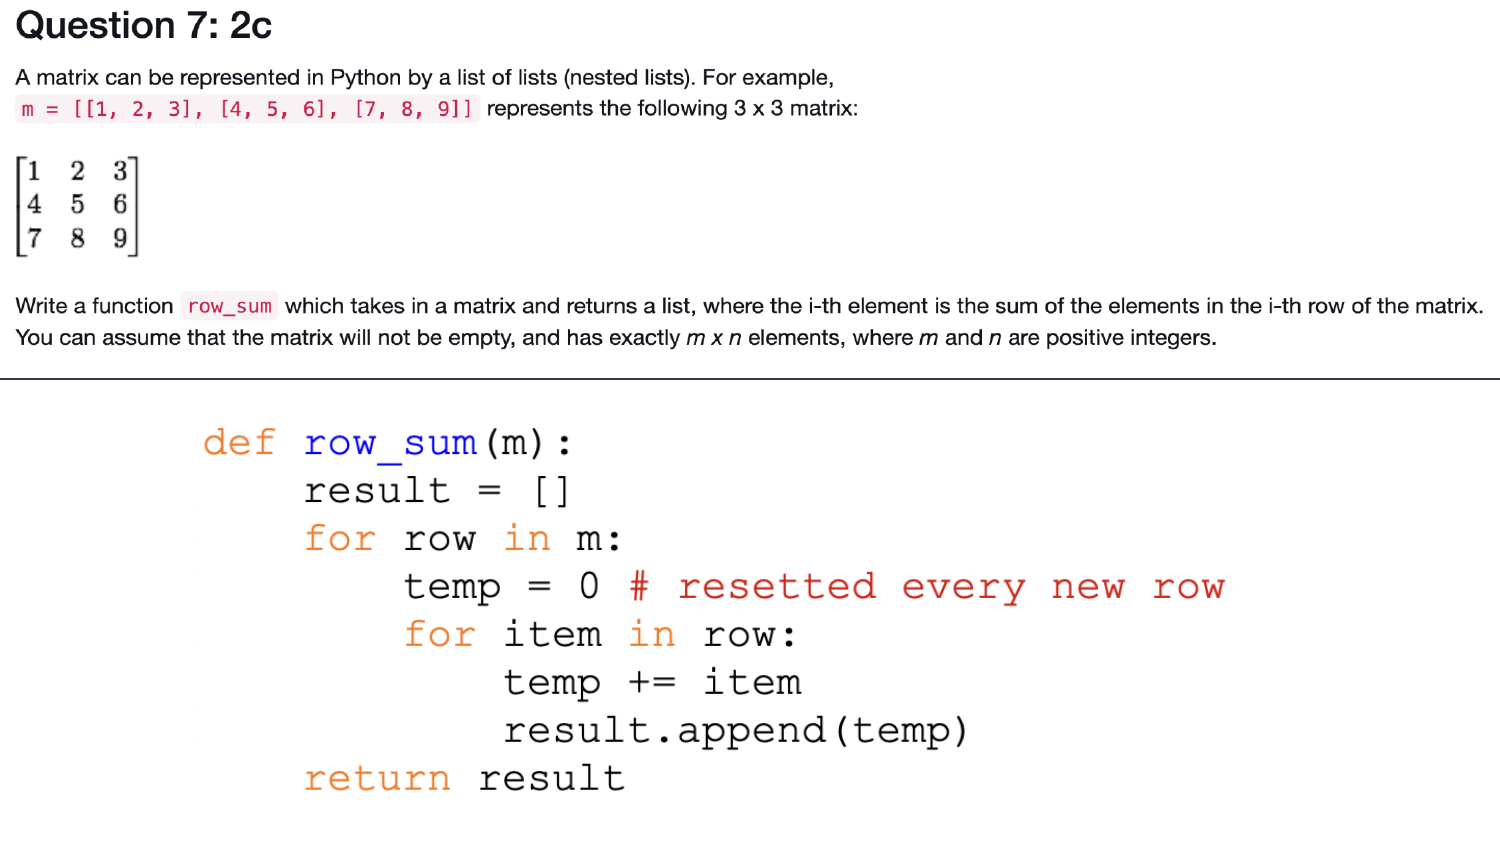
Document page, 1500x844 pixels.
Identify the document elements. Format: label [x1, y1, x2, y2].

picture [0, 0, 1500, 379]
picture [192, 402, 1308, 819]
